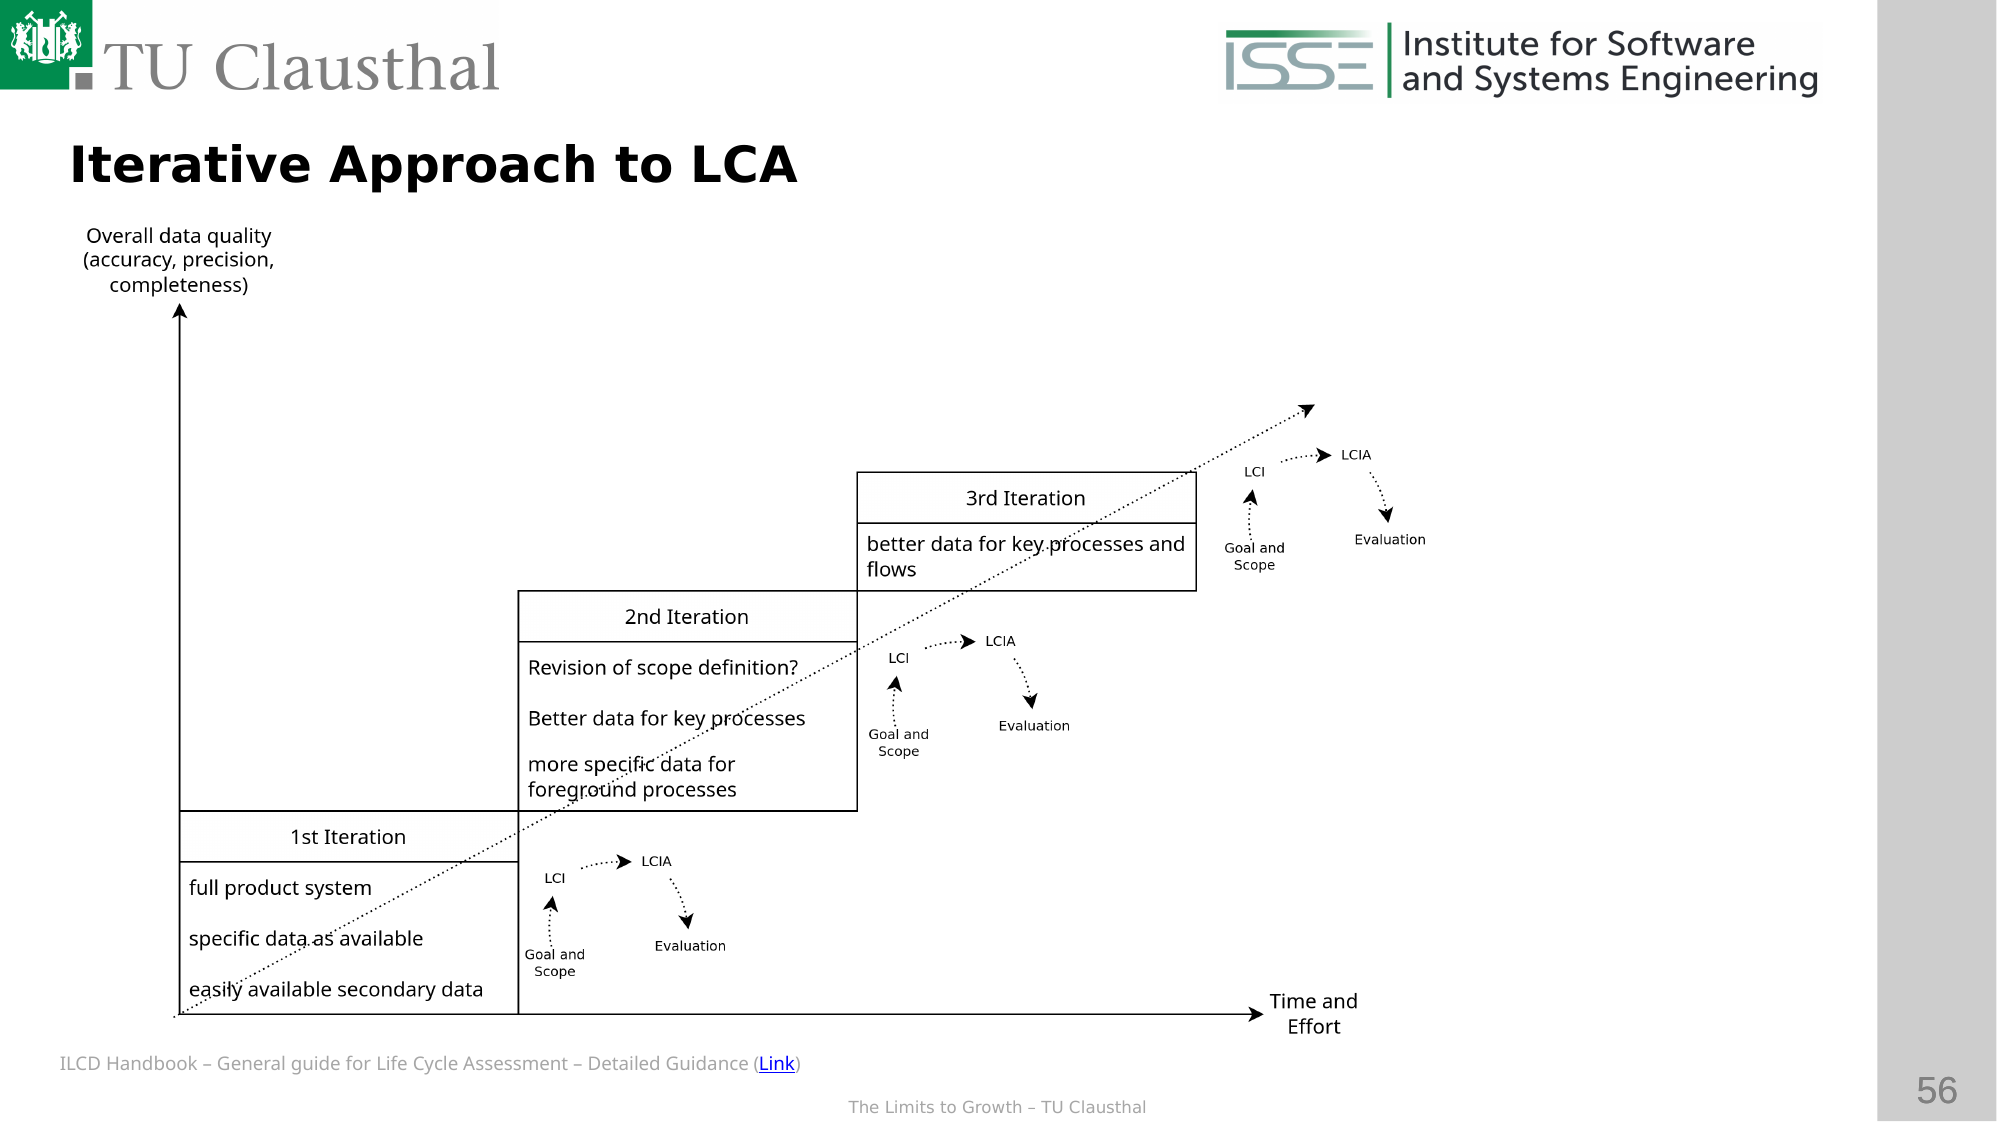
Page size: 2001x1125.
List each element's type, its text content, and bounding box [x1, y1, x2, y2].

text_box ILCD Handbook – General guide for Life Cycle Assessment – Detailed Guidance (Link) [45, 1043, 1837, 1085]
picture [0, 0, 499, 90]
text_box Iterative Approach to LCA [55, 125, 1817, 206]
picture [1218, 22, 1823, 104]
picture [43, 224, 1451, 1042]
